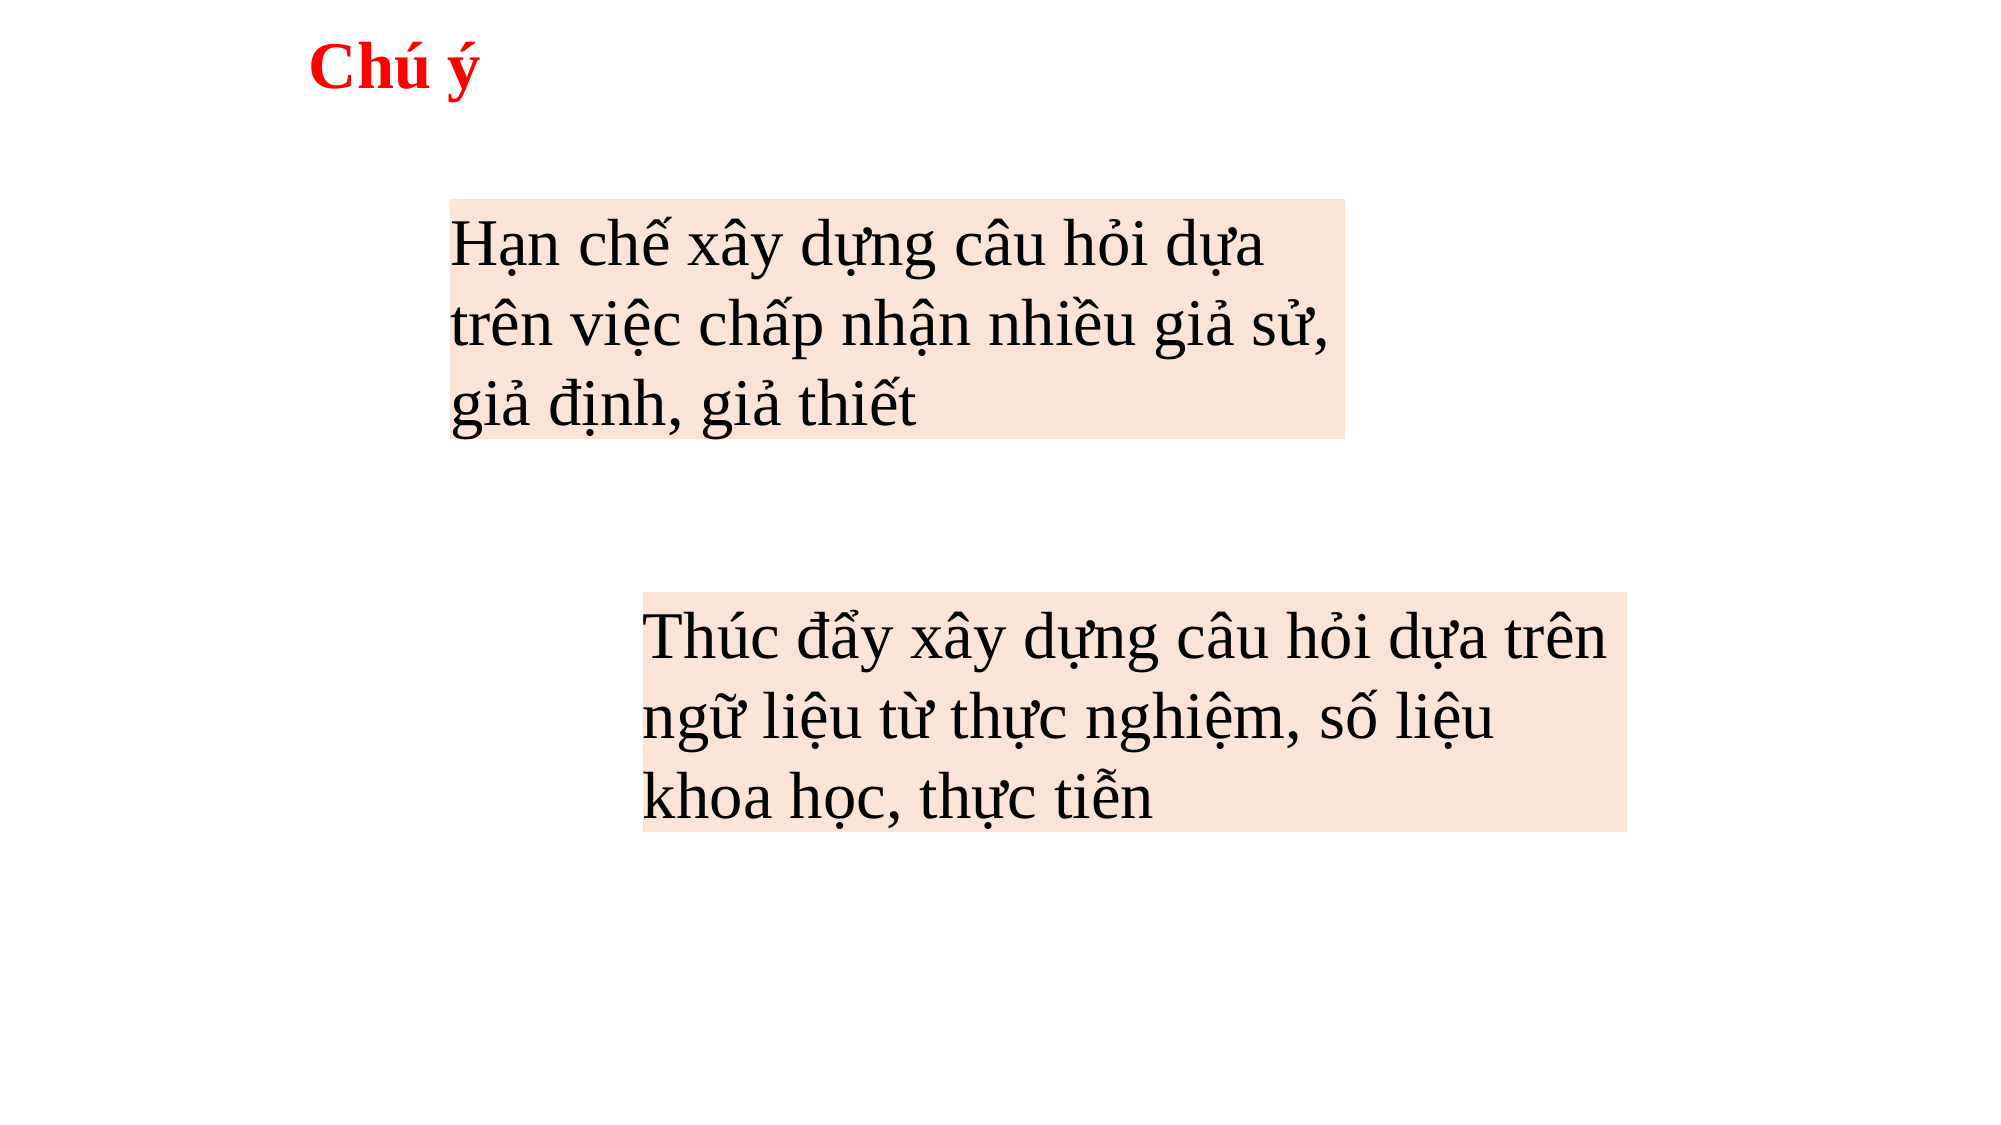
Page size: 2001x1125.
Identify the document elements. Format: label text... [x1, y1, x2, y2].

text_box Chú ý [294, 14, 1551, 109]
text_box Hạn chế xây dựng câu hỏi dựa trên việc chấp nhận nhiều giả sử, giả định, giả thiết [449, 199, 1345, 440]
text_box Thúc đẩy xây dựng câu hỏi dựa trên ngữ liệu từ thực nghiệm, số liệu khoa học, thực tiễn [642, 592, 1628, 833]
